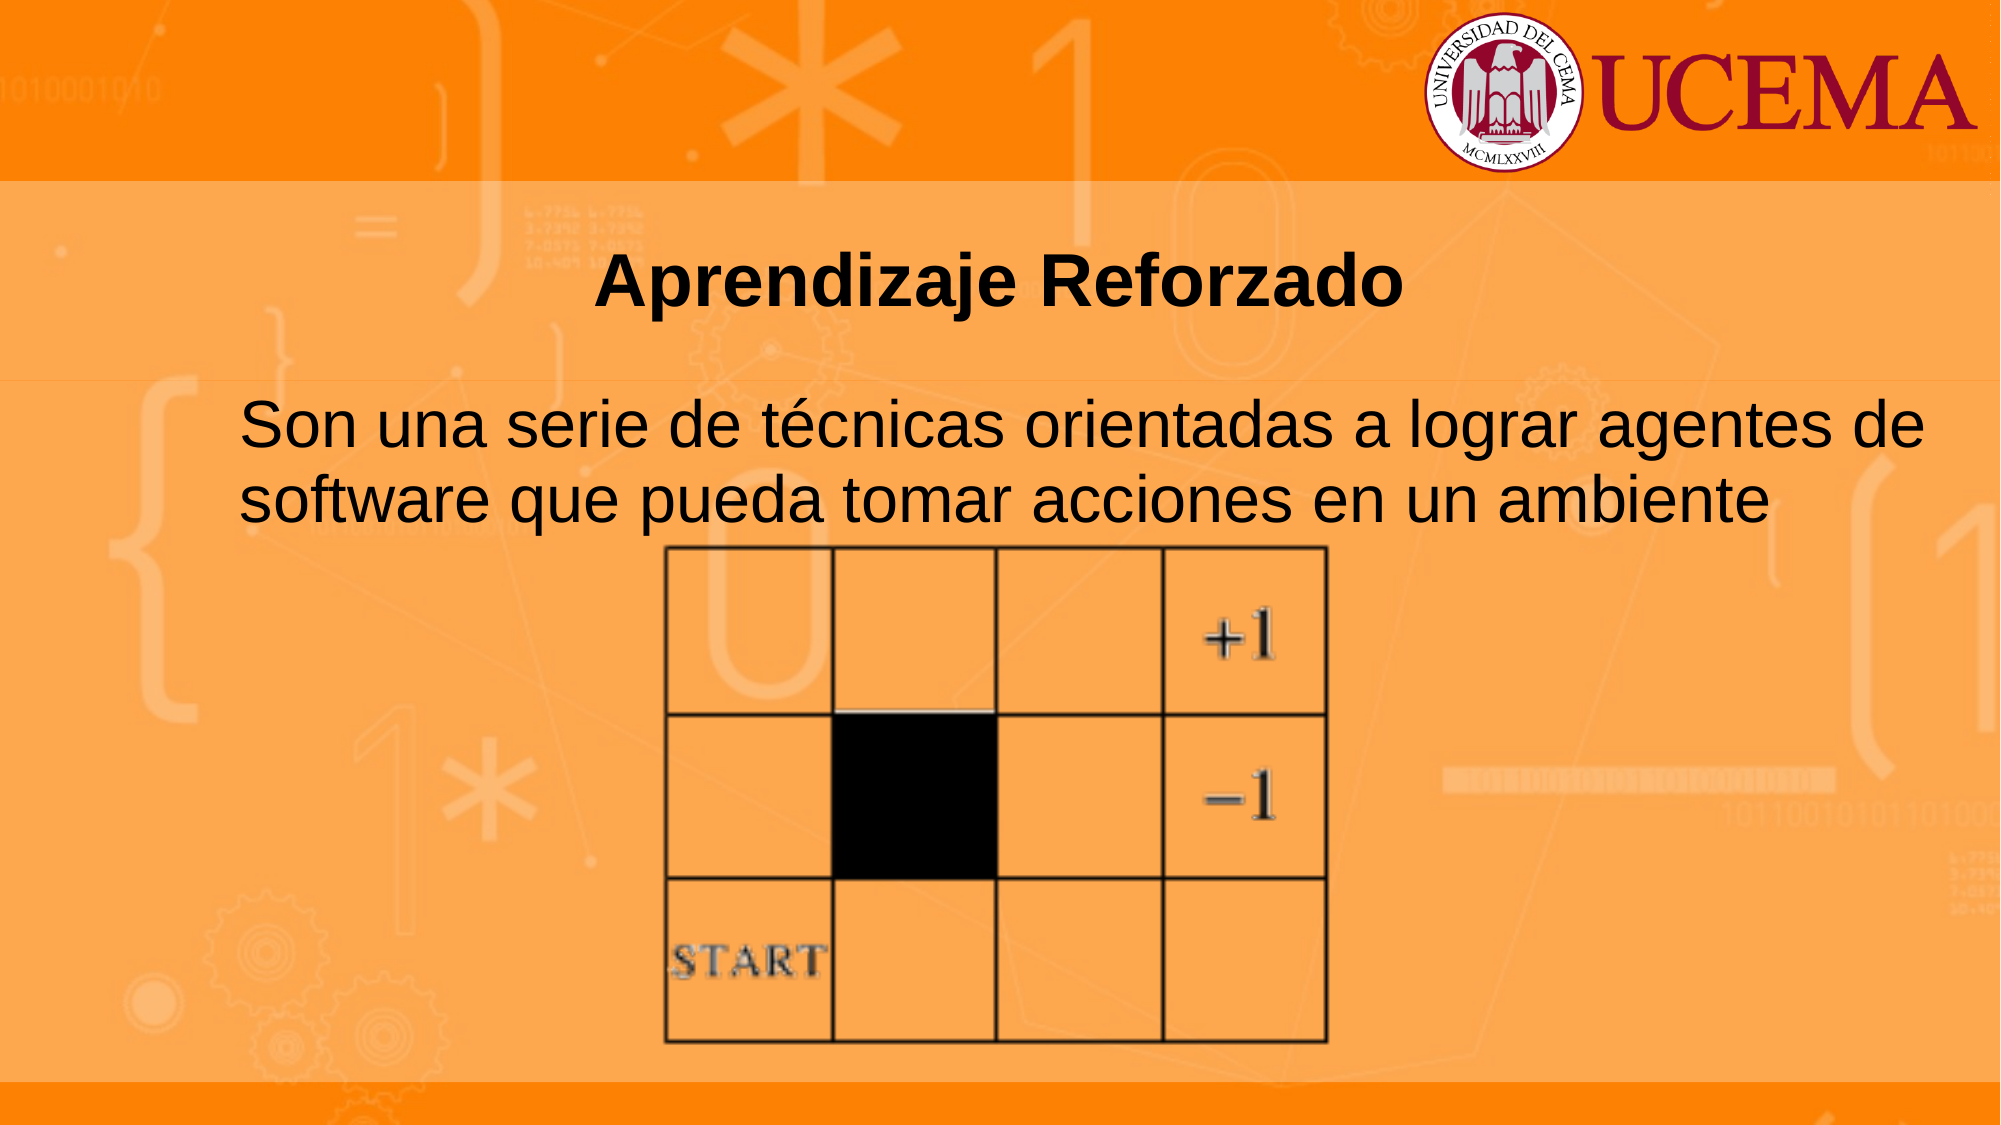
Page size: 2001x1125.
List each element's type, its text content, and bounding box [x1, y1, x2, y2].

text_box Son una serie de técnicas orientadas a lograr agentes de software que pueda tomar acciones en un ambiente [0, 380, 2000, 1083]
picture [0, 0, 2001, 1125]
text_box Aprendizaje Reforzado [0, 181, 2000, 380]
